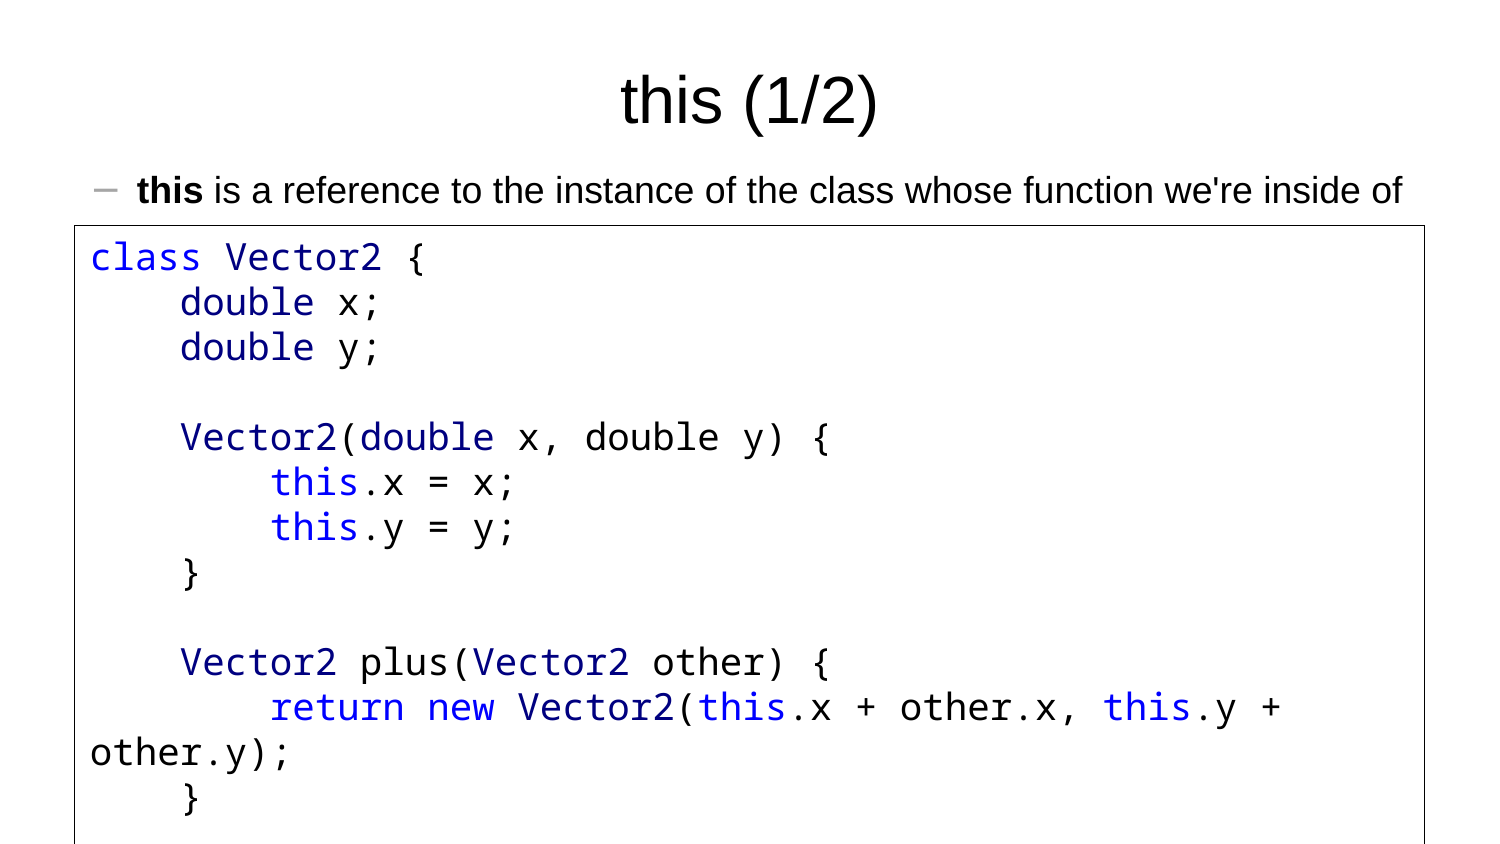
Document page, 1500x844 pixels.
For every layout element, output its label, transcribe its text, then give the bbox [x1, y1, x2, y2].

title this (1/2) [75, 41, 1425, 152]
list this is a reference to the instance of the class whose function we're inside of [75, 158, 1425, 225]
text_box class Vector2 { double x; double y; Vector2(double x, double y) { this.x = x; this.y = y; } Vector2 plus(Vector2 other) { return new Vector2(this.x + other.x, this.y + other.y); } ... } [74, 225, 1425, 844]
